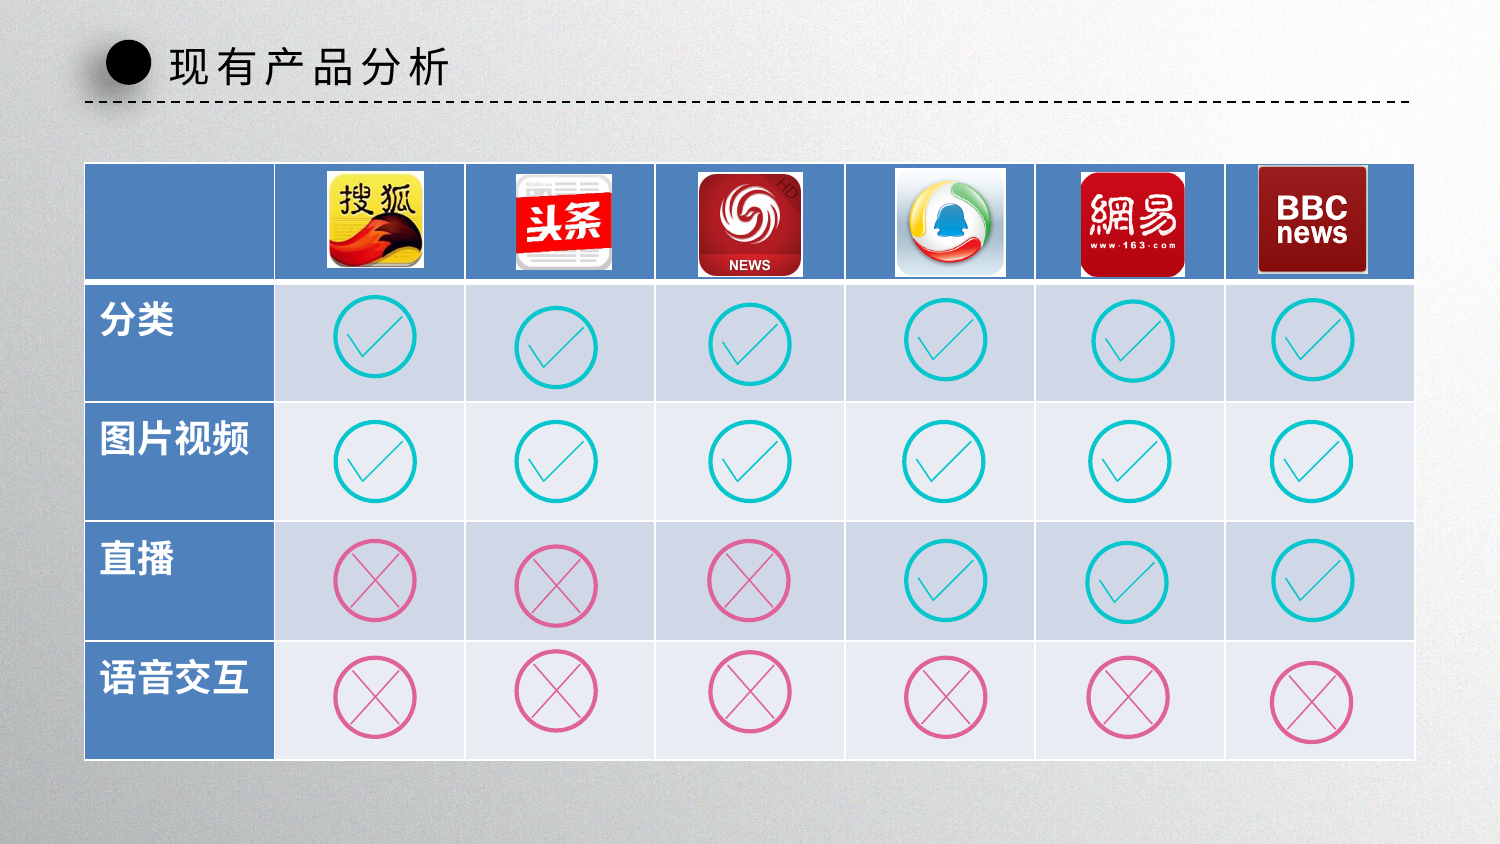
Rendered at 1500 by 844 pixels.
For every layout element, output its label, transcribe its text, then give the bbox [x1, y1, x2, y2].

table_cell [466, 285, 654, 401]
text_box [905, 299, 986, 380]
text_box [335, 296, 415, 377]
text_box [516, 307, 596, 388]
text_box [1271, 421, 1352, 502]
table_cell 图片视频 [85, 403, 274, 520]
text_box 现有产品分析 [153, 33, 466, 99]
table_cell [466, 522, 654, 640]
table_cell 语音交互 [85, 642, 274, 759]
table_cell [1036, 285, 1224, 401]
table_header [275, 164, 464, 279]
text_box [903, 421, 984, 502]
text_box [104, 37, 153, 87]
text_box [335, 657, 415, 738]
table_cell [275, 522, 464, 640]
table_cell [1226, 403, 1414, 520]
table_cell [656, 642, 844, 759]
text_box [710, 651, 790, 732]
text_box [335, 421, 416, 502]
table_cell [656, 285, 844, 401]
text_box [710, 304, 790, 385]
table_cell [656, 403, 844, 520]
table_header [466, 164, 654, 279]
table_cell [275, 285, 464, 401]
table_cell [1226, 642, 1414, 759]
table_cell [1226, 285, 1414, 401]
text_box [335, 540, 415, 621]
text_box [1087, 542, 1167, 623]
table_cell [846, 285, 1034, 401]
table_cell 直播 [85, 522, 274, 640]
table_cell [466, 642, 654, 759]
table_cell [656, 522, 844, 640]
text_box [1273, 299, 1353, 380]
table_header [1036, 164, 1224, 279]
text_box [516, 421, 596, 502]
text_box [710, 421, 790, 502]
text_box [1093, 301, 1173, 381]
table_header [656, 164, 844, 279]
table_cell 分类 [85, 285, 274, 401]
table_cell [846, 642, 1034, 759]
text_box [709, 540, 789, 621]
table_header [1368, 164, 1414, 279]
picture [0, 0, 1500, 844]
table_cell [1036, 642, 1224, 759]
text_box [1088, 657, 1168, 738]
table_header [846, 164, 1034, 279]
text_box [905, 657, 986, 738]
table_cell [846, 522, 1034, 640]
table_header [1226, 164, 1257, 279]
table_cell [846, 403, 1034, 520]
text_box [516, 546, 596, 626]
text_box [1273, 540, 1353, 621]
table_header [85, 164, 274, 279]
table_cell [1036, 403, 1224, 520]
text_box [905, 540, 986, 621]
table_cell [275, 403, 464, 520]
table_cell [466, 403, 654, 520]
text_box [1090, 421, 1170, 502]
table_cell [1036, 522, 1224, 640]
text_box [516, 651, 596, 731]
table_cell [1226, 522, 1414, 640]
table_cell [275, 642, 464, 759]
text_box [1271, 662, 1352, 743]
